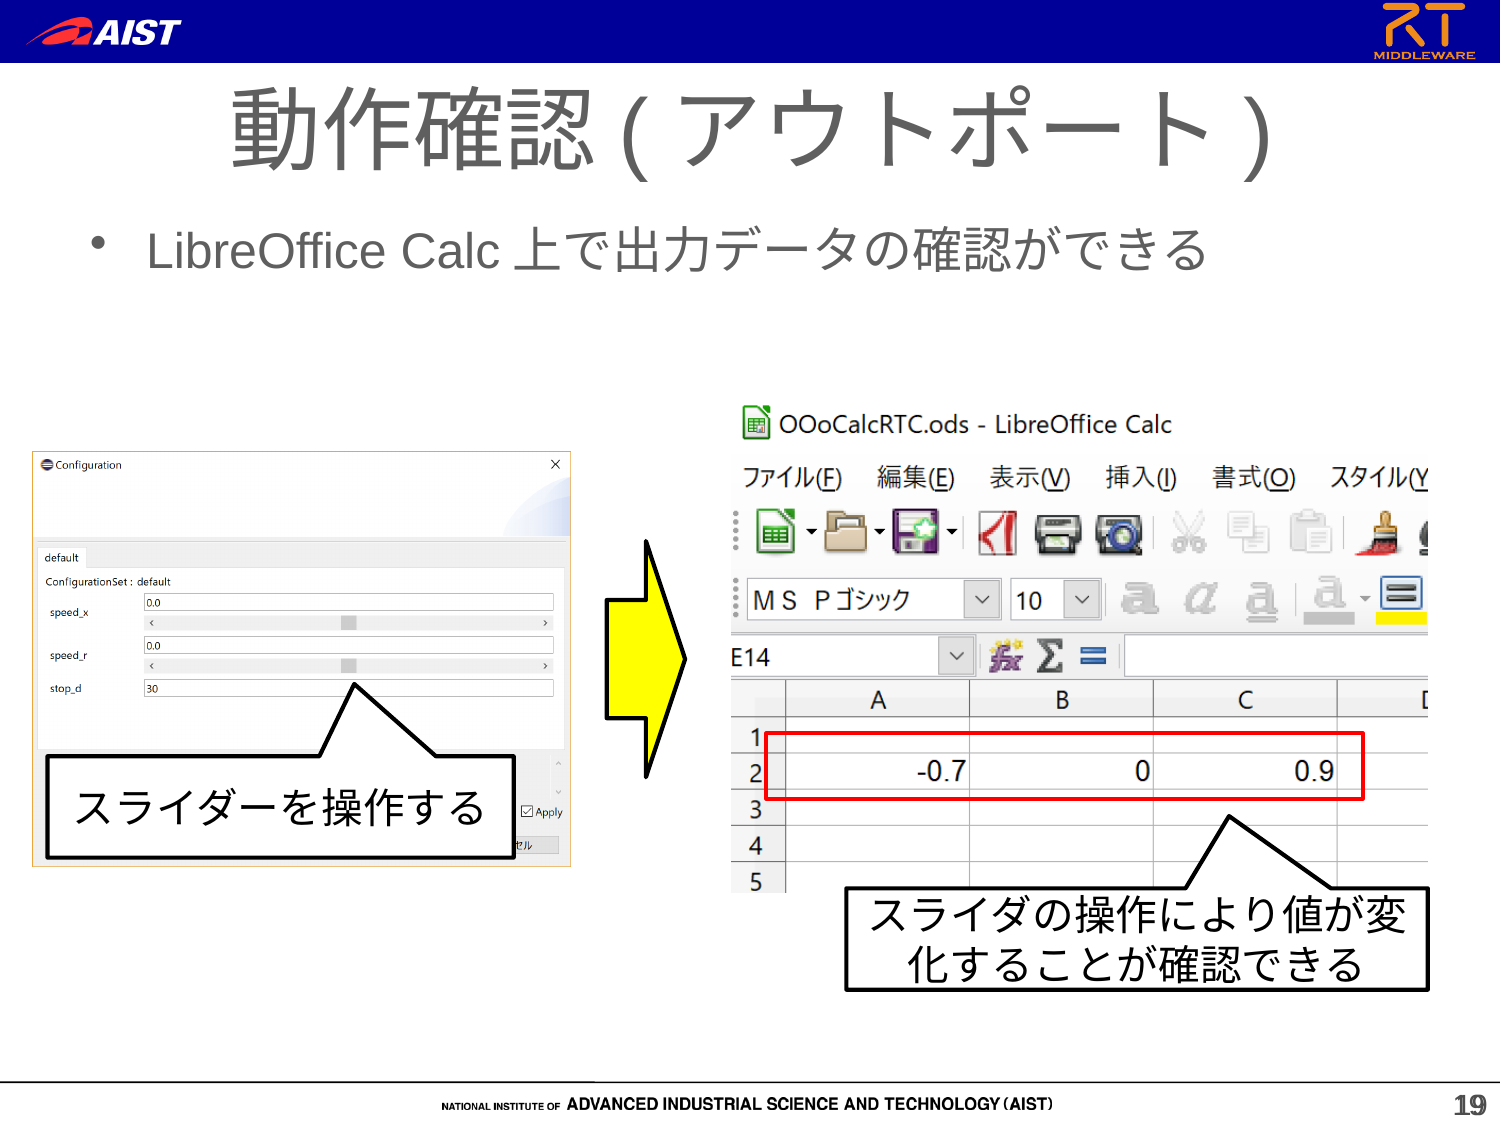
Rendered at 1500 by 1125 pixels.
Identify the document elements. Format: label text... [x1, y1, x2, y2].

title 動作確認(アウトポート) [29, 66, 1474, 208]
picture [730, 399, 1429, 893]
text_box スライダの操作により値が変化することが確認できる [844, 899, 1430, 992]
text_box [604, 538, 688, 780]
picture [442, 1097, 1052, 1110]
picture [32, 451, 571, 867]
text_box 19 [1152, 1078, 1500, 1125]
text_box LibreOffice Calc上で出力データの確認ができる [74, 222, 1311, 365]
picture [0, 0, 1500, 63]
